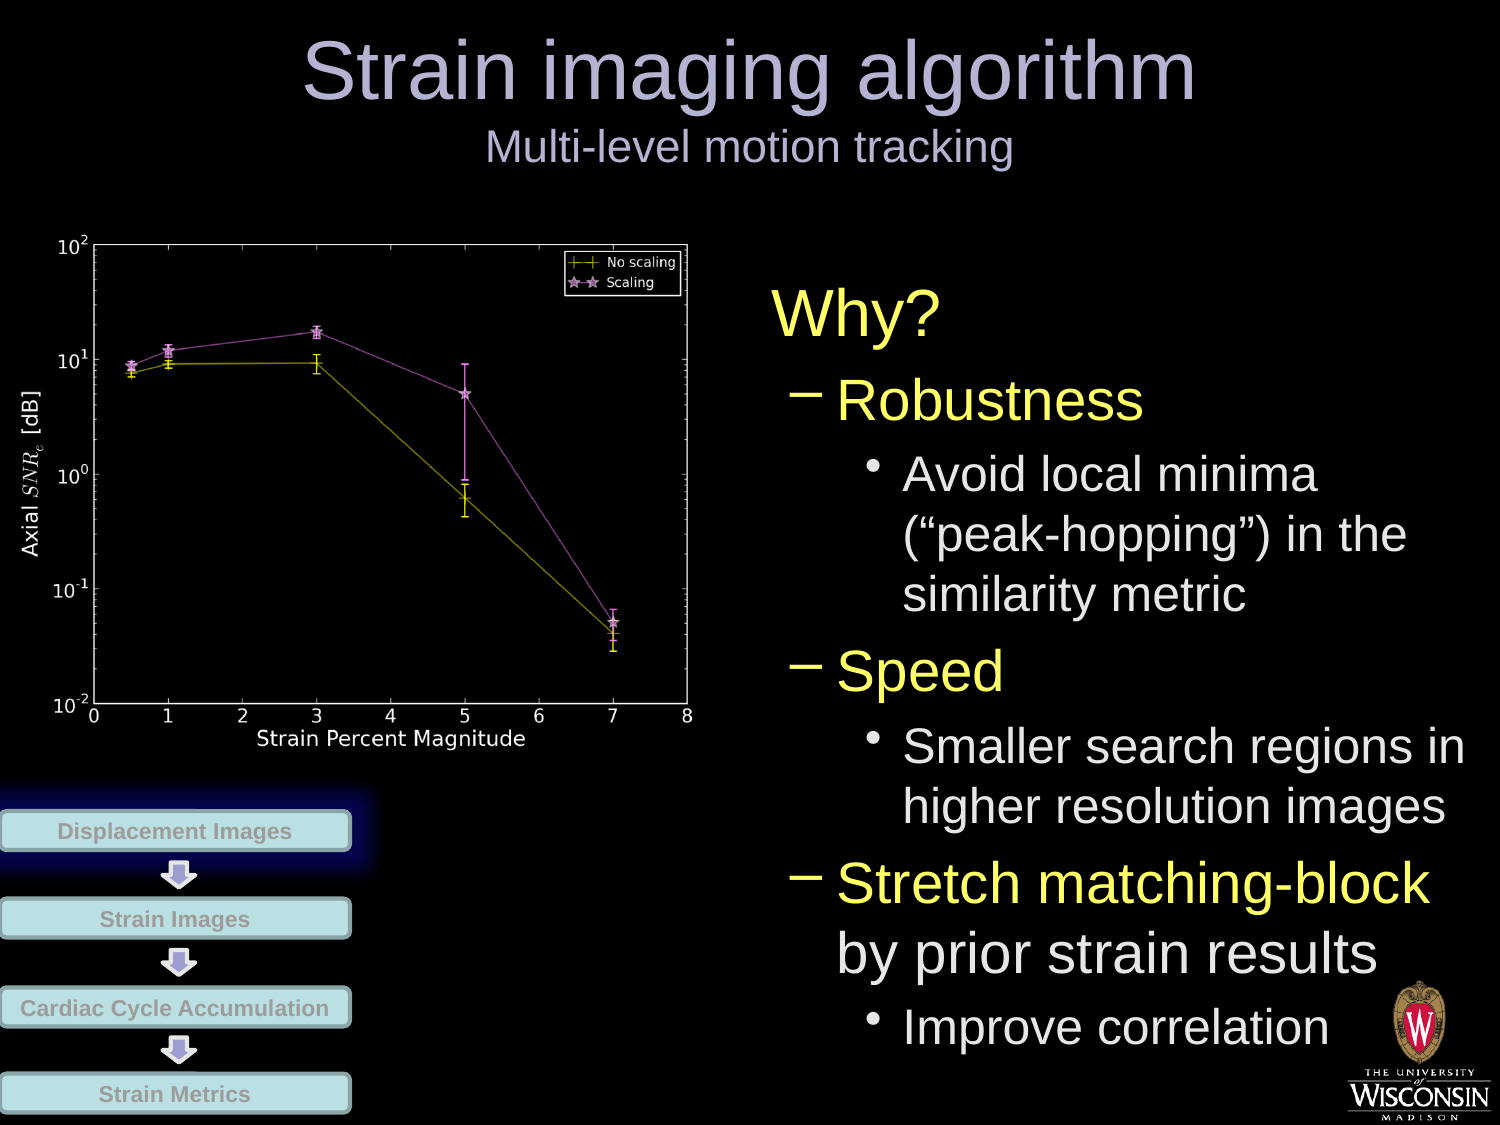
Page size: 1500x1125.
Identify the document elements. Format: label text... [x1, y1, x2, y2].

text_box Strain Images [0, 896, 353, 940]
text_box Cardiac Cycle Accumulation [0, 985, 353, 1029]
picture [1337, 976, 1500, 1125]
list Why? Robustness Avoid local minima (“peak-hopping”) in the similarity metric Speed Smaller search regions in higher resolution images Stretch matching-block by prior strain results Improve correlation [699, 262, 1500, 1006]
text_box Displacement Images [0, 808, 353, 853]
text_box [160, 947, 198, 977]
text_box [160, 860, 198, 890]
text_box [160, 1035, 198, 1065]
picture [0, 187, 763, 761]
text_box Strain imaging algorithm Multi-level motion tracking [74, 0, 1425, 188]
text_box Strain Metrics [0, 1071, 353, 1115]
